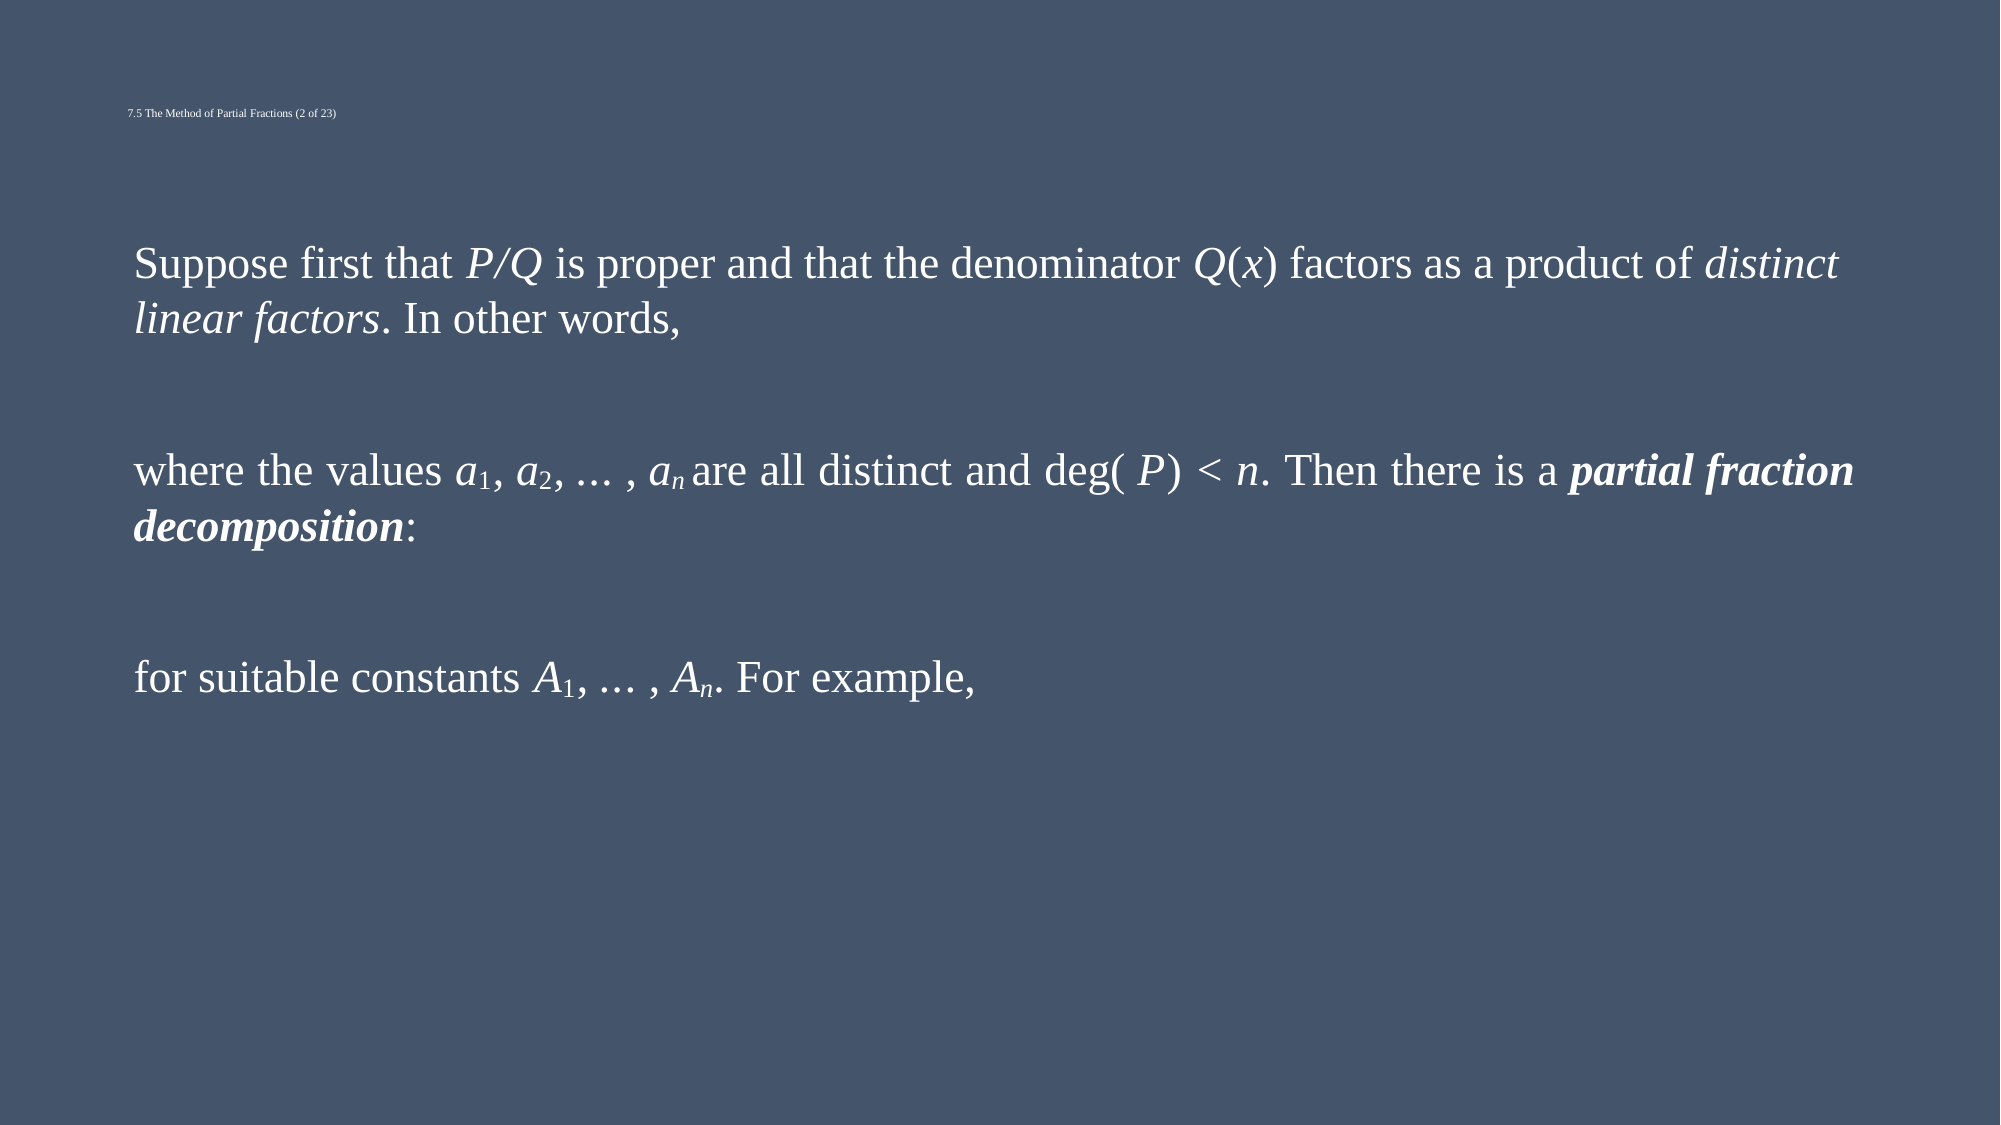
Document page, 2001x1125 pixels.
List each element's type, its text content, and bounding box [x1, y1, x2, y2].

title 7.5 The Method of Partial Fractions (2 of 23) [112, 99, 1775, 203]
